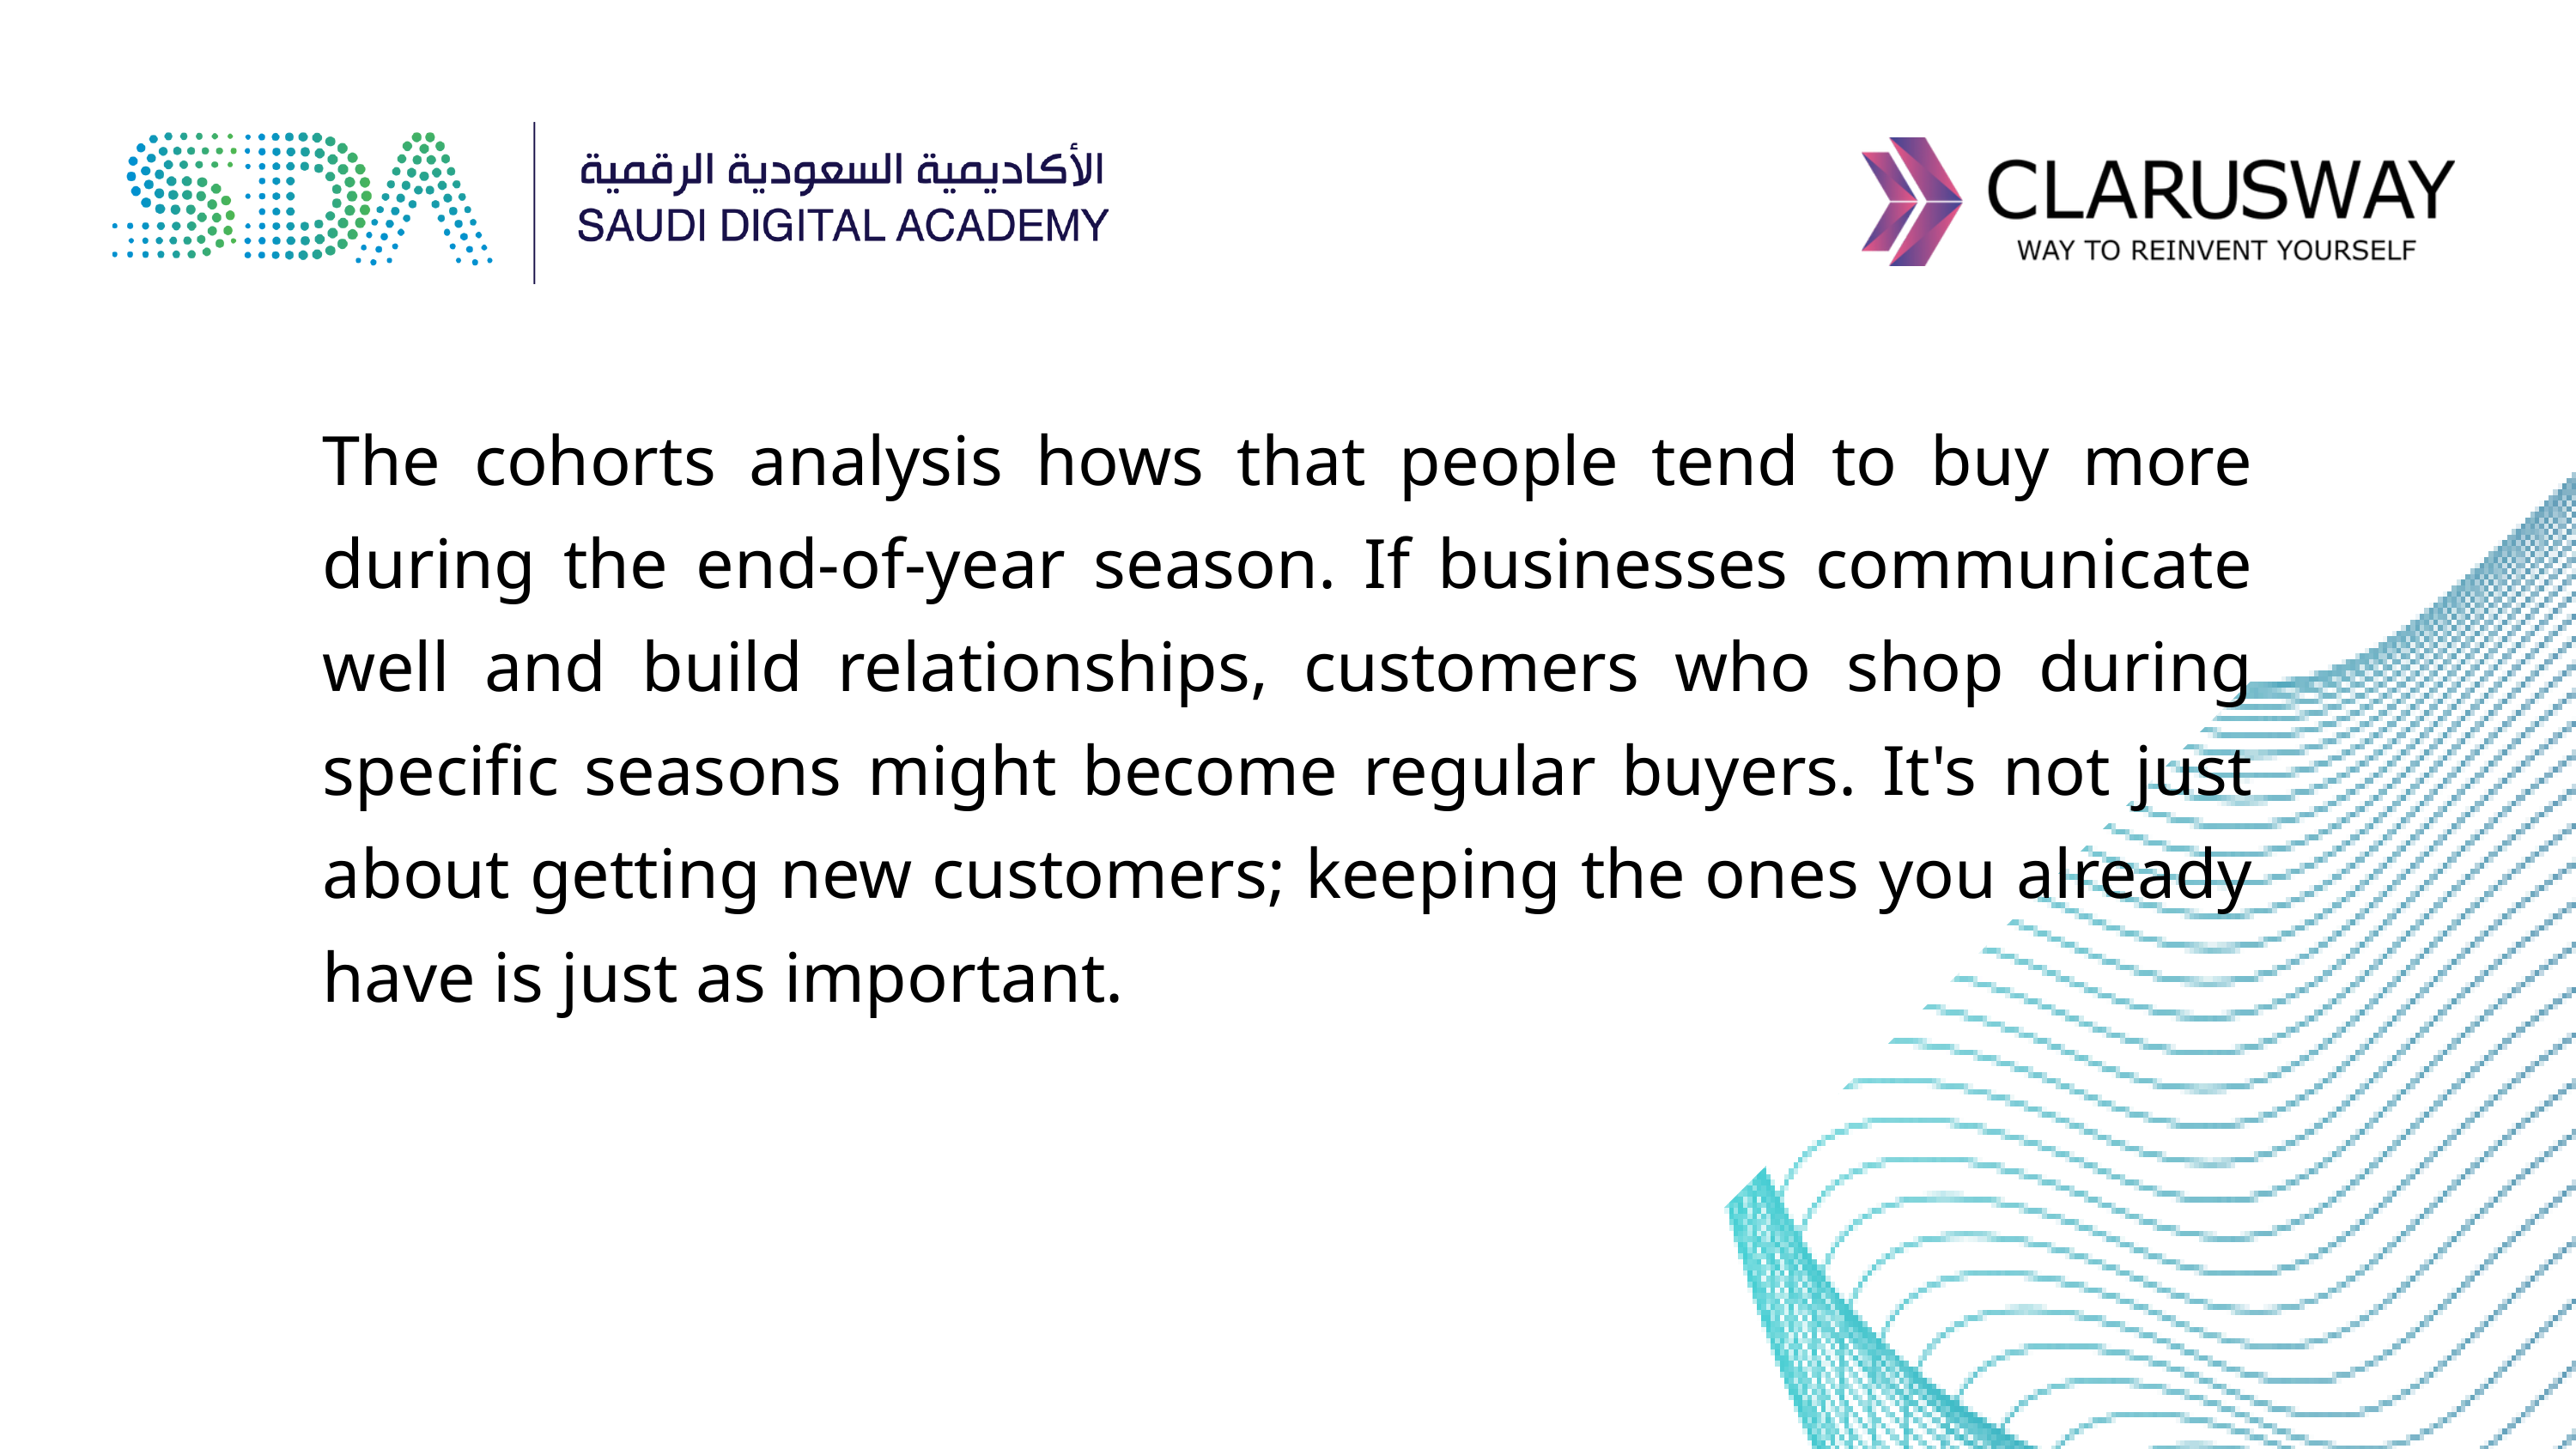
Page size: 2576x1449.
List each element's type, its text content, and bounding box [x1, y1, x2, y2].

text_box [1862, 137, 2456, 266]
text_box [1587, 355, 2576, 1449]
text_box [112, 122, 1109, 284]
text_box The cohorts analysis hows that people tend to buy more during the end-of-year season. If businesses communicate well and build relationships, customers who shop during specific seasons might become regular buyers. It's not just about getting new customers; keeping the ones you already have is just as important. [322, 395, 2254, 1264]
